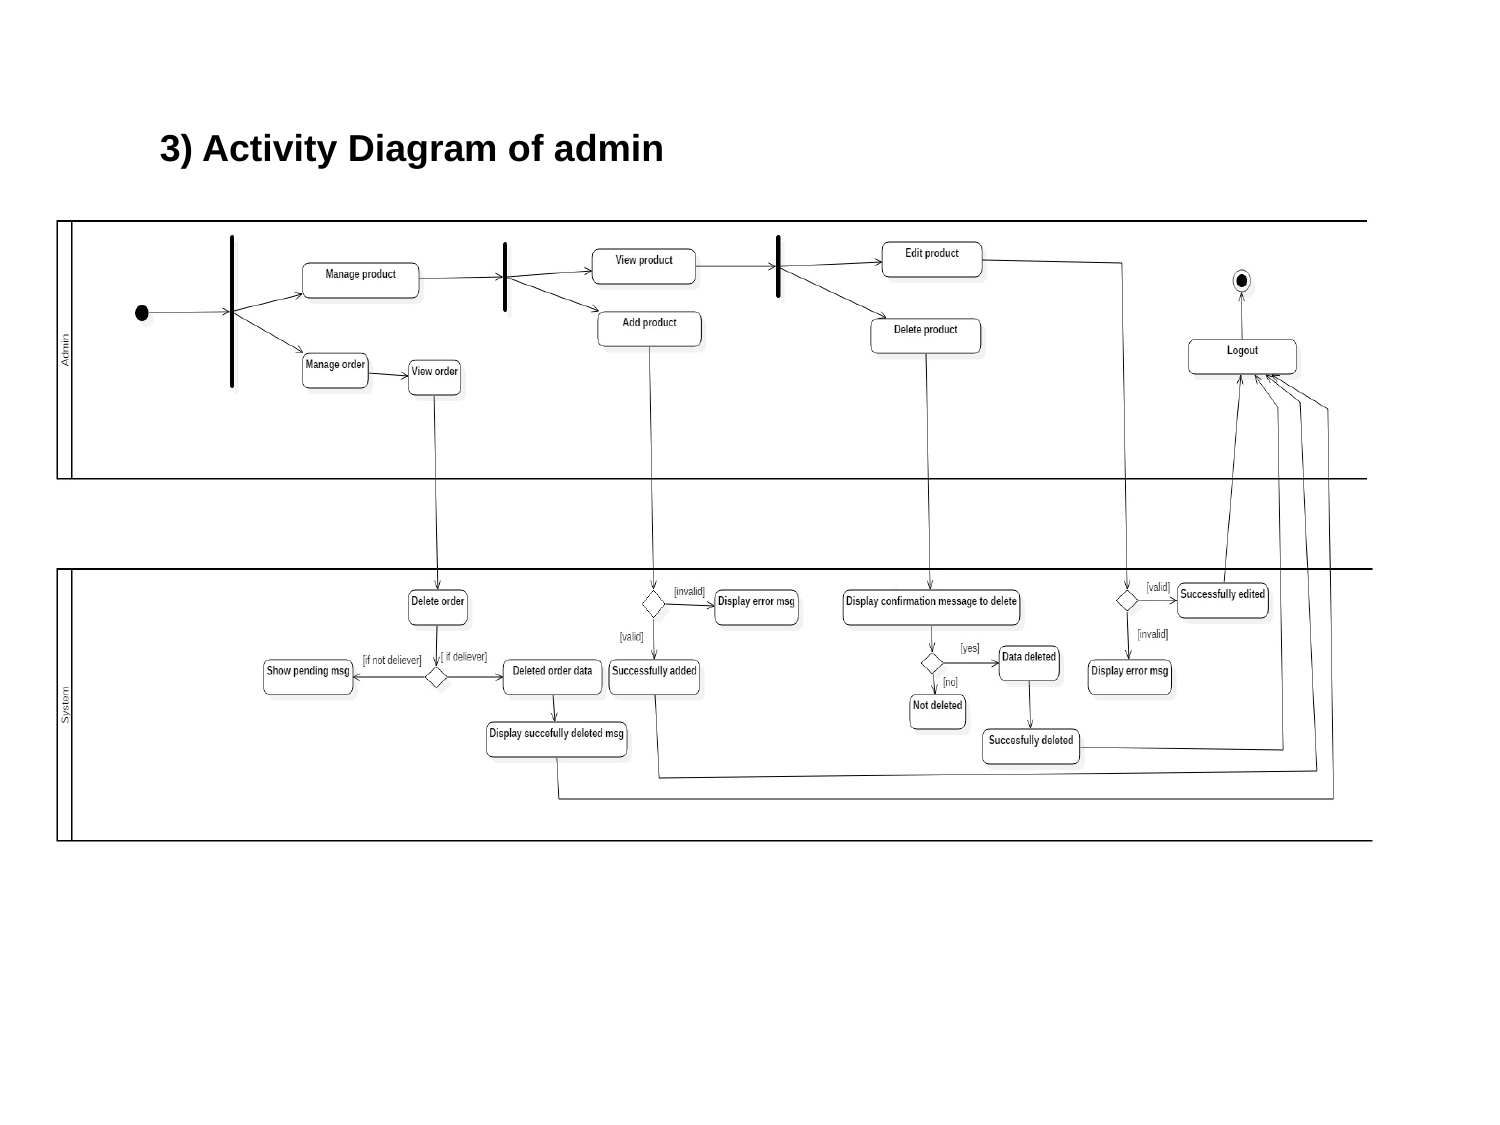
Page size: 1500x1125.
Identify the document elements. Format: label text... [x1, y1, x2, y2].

text_box 3) Activity Diagram of admin [62, 137, 763, 200]
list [49, 212, 1401, 876]
